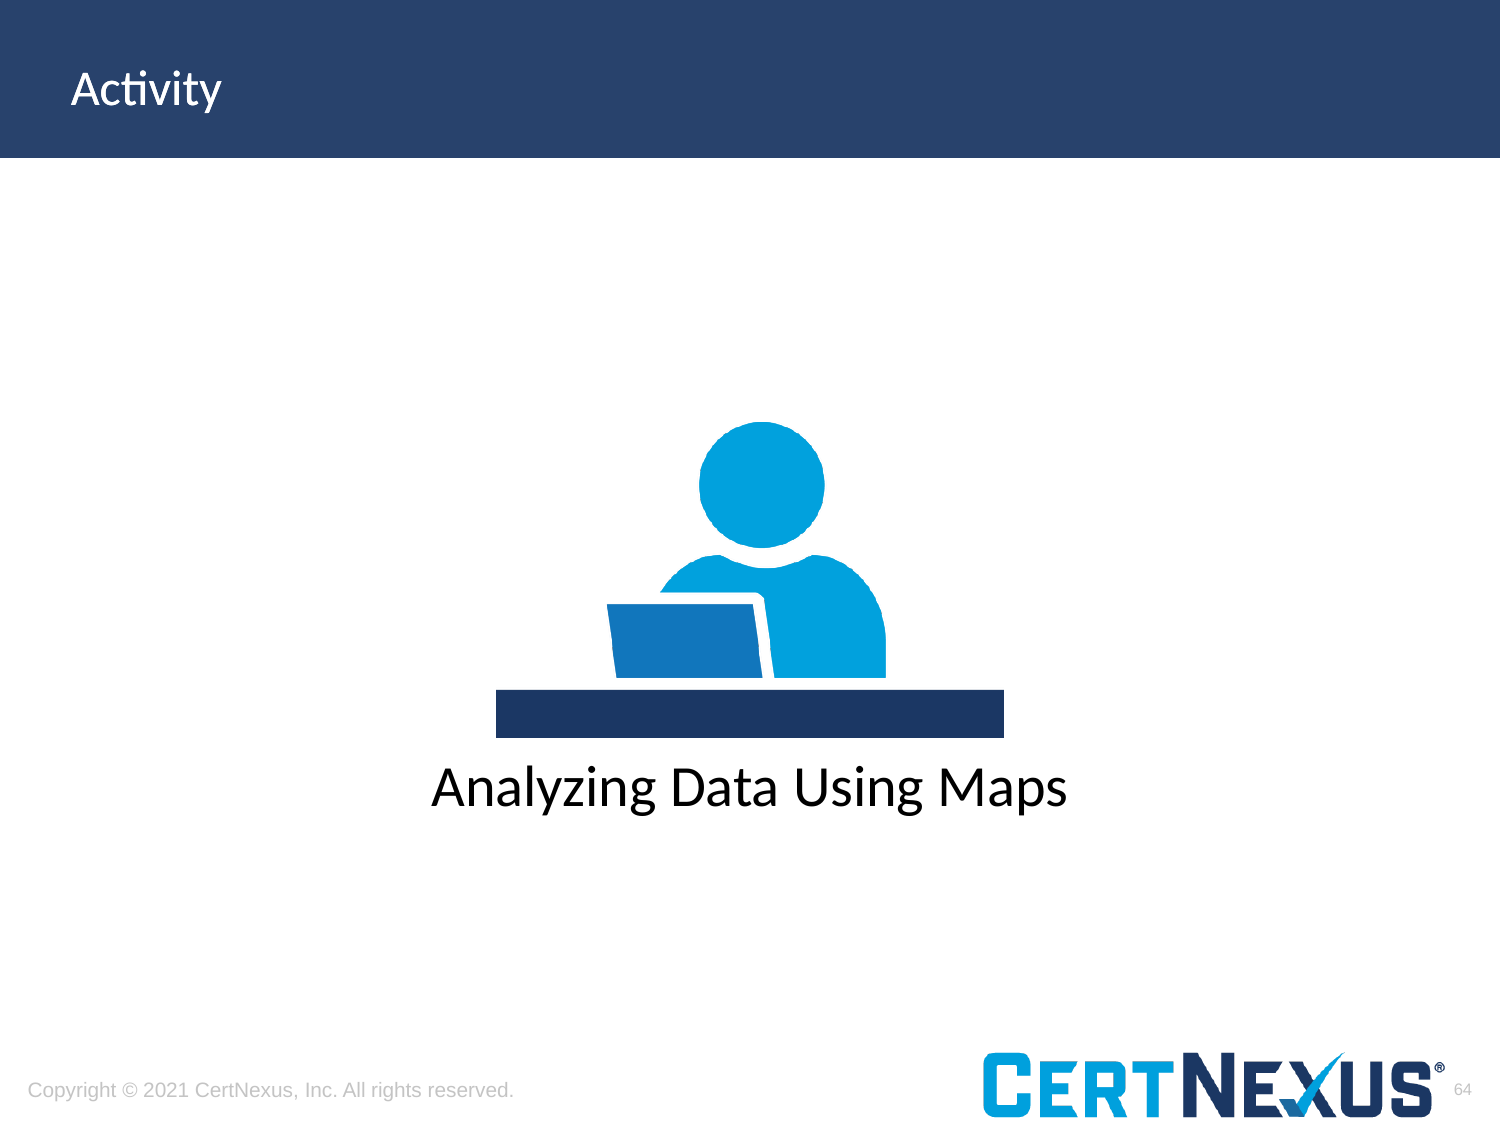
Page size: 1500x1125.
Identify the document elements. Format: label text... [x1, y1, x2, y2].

picture [496, 422, 1004, 738]
list Analyzing Data Using Maps [93, 740, 1407, 841]
picture [967, 1023, 1458, 1125]
slide_number 64 [1137, 1058, 1488, 1119]
